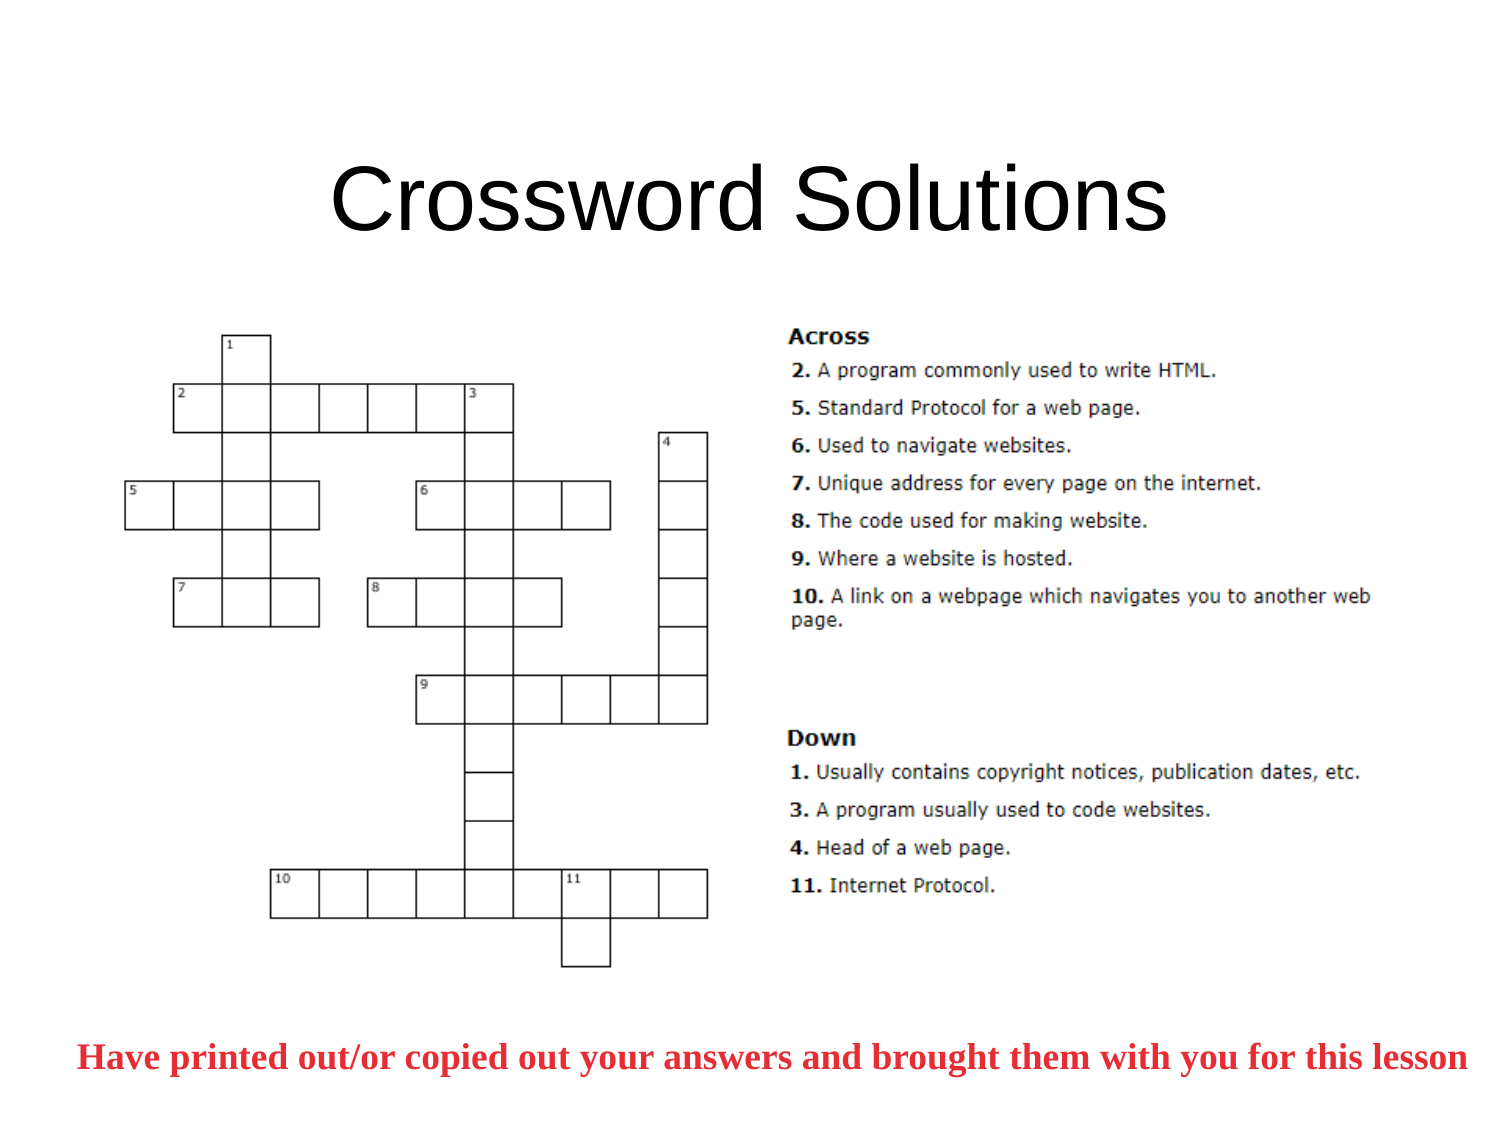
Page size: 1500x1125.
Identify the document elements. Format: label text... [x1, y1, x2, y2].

title Crossword Solutions [112, 99, 1388, 288]
text_box Have printed out/or copied out your answers and brought them with you for this lesson [62, 1024, 1484, 1085]
picture [87, 324, 735, 974]
picture [774, 324, 1389, 641]
picture [774, 724, 1374, 910]
